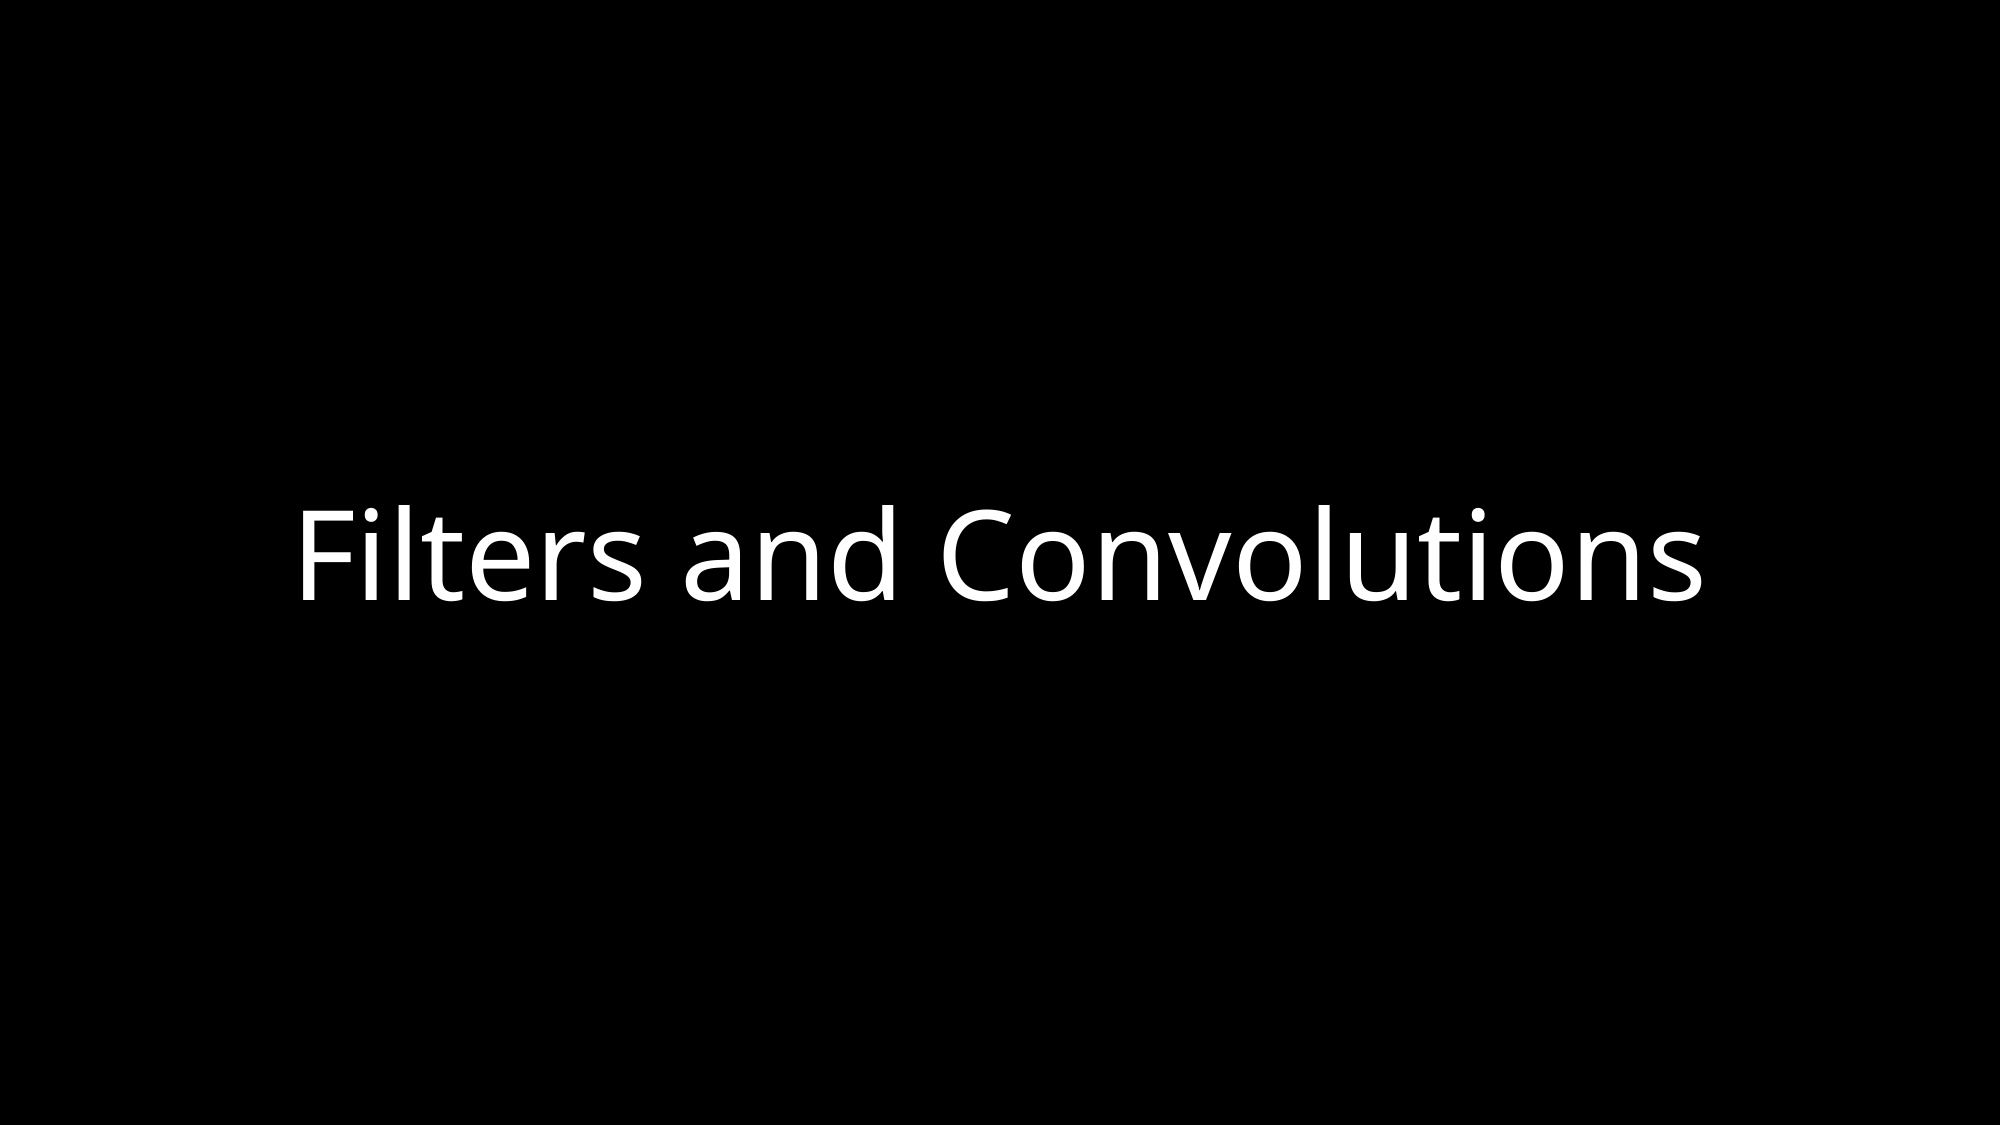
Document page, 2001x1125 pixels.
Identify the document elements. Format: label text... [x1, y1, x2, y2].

title Filters and Convolutions [137, 451, 1863, 670]
